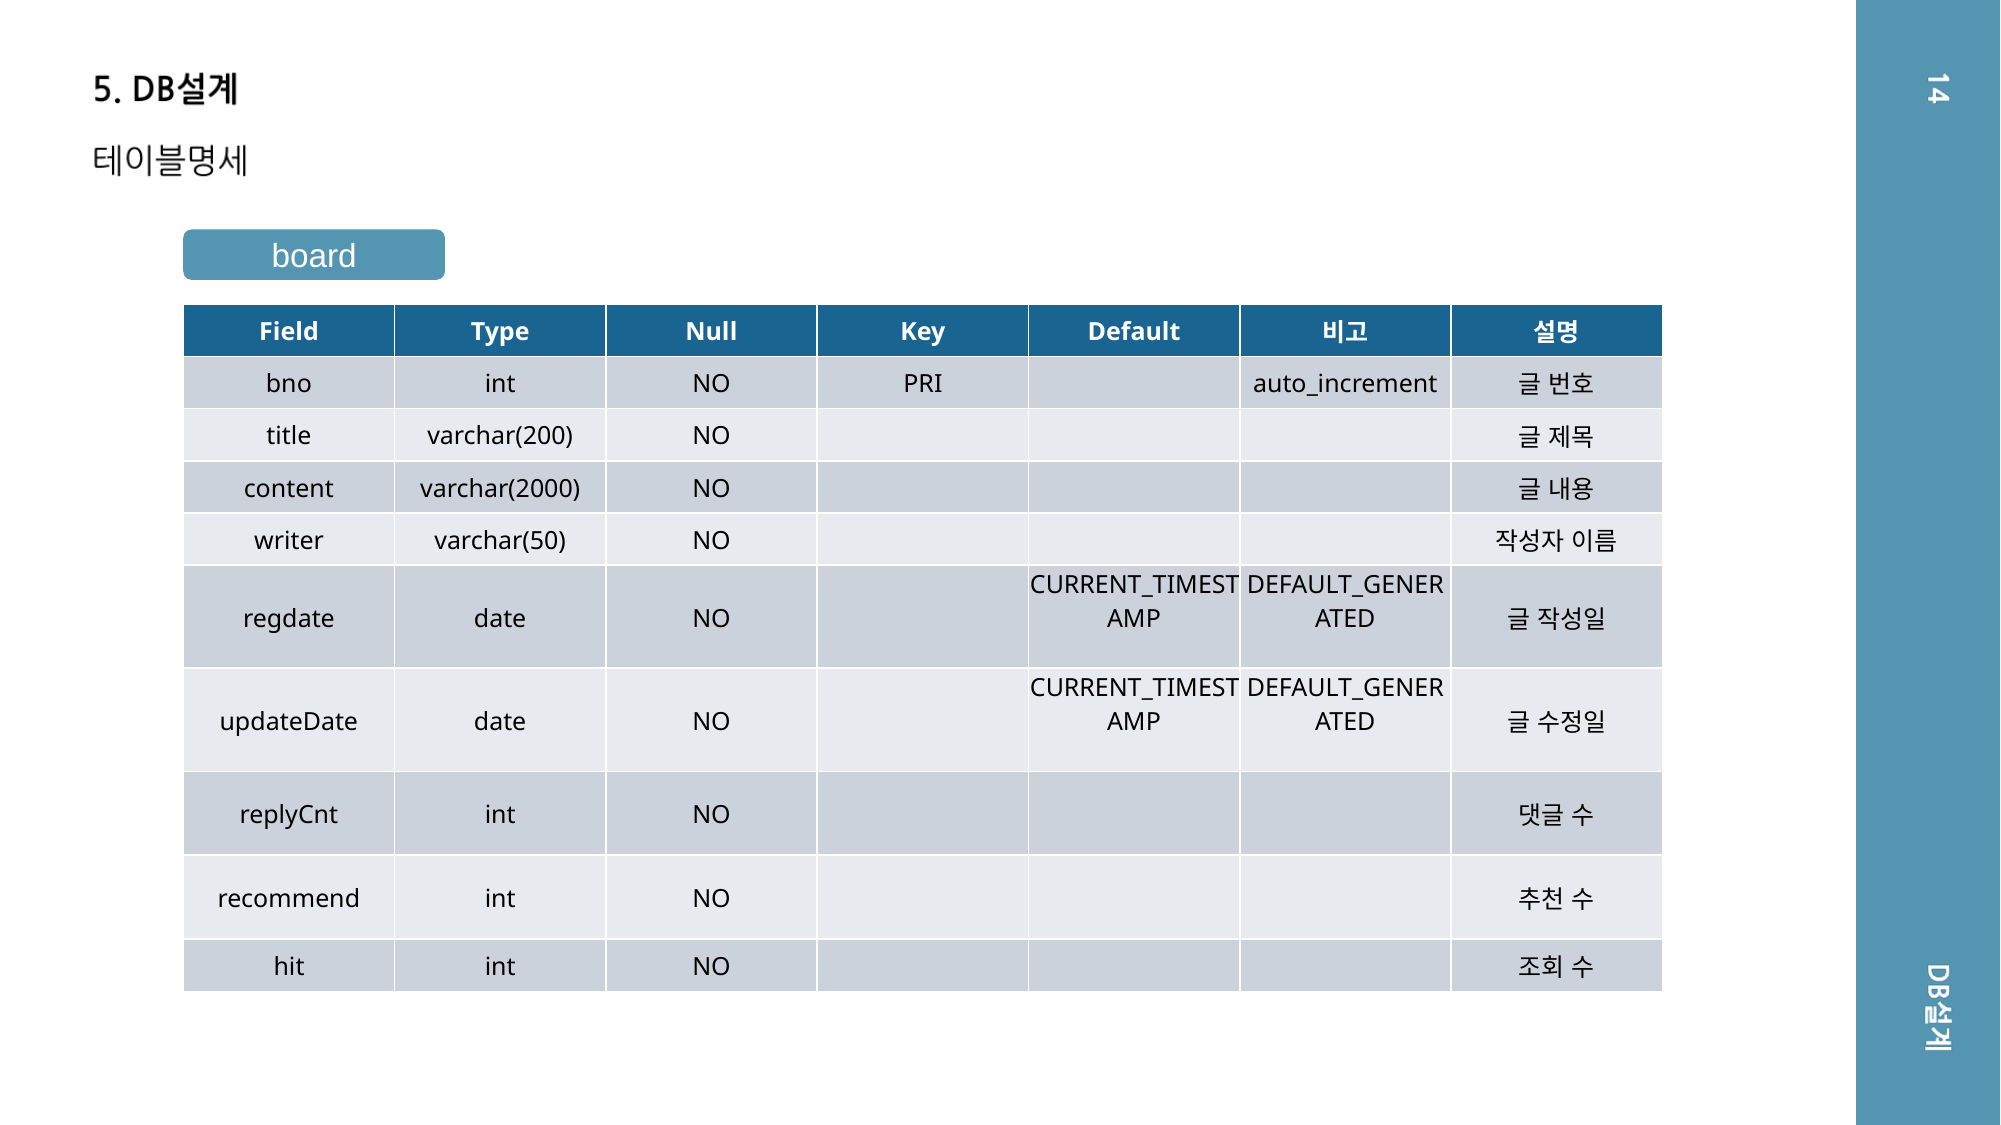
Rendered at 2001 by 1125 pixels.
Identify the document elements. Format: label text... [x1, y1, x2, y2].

table_cell bno [184, 357, 394, 408]
table_cell [818, 772, 1028, 854]
table_cell [1241, 856, 1450, 938]
table_cell NO [607, 514, 816, 564]
table_header Default [1029, 305, 1239, 356]
table_cell auto_increment [1241, 357, 1450, 408]
table_cell [818, 514, 1028, 564]
table_cell content [184, 462, 394, 512]
table_cell PRI [818, 357, 1028, 408]
table_cell int [395, 357, 605, 408]
table_cell 글 내용 [1452, 462, 1662, 512]
table_cell 글 번호 [1452, 357, 1662, 408]
table_cell title [184, 409, 394, 460]
table_cell int [395, 772, 605, 854]
table_header Field [184, 305, 394, 356]
table_cell replyCnt [184, 772, 394, 854]
table_cell 조회 수 [1452, 940, 1662, 991]
table_cell NO [607, 357, 816, 408]
table_cell DEFAULT_GENERATED [1241, 669, 1450, 771]
table_cell [1029, 856, 1239, 938]
table_cell NO [607, 669, 816, 771]
table_cell NO [607, 940, 816, 991]
table_header 설명 [1452, 305, 1662, 356]
table_cell 댓글 수 [1452, 772, 1662, 854]
table_cell [1241, 772, 1450, 854]
table_cell 글 작성일 [1452, 566, 1662, 667]
table_cell recommend [184, 856, 394, 938]
table_cell date [395, 669, 605, 771]
table_cell NO [607, 856, 816, 938]
table_cell [1241, 409, 1450, 460]
table_cell [818, 669, 1028, 771]
table_cell [818, 856, 1028, 938]
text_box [1856, 0, 2000, 1125]
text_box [1922, 70, 1961, 1052]
table_cell 추천 수 [1452, 856, 1662, 938]
table_cell [1241, 462, 1450, 512]
table_cell int [395, 940, 605, 991]
table_cell regdate [184, 566, 394, 667]
picture [87, 131, 264, 192]
table_header Null [607, 305, 816, 356]
table_cell 글 수정일 [1452, 669, 1662, 771]
text_box board [182, 228, 447, 281]
table_cell updateDate [184, 669, 394, 771]
table_cell NO [607, 566, 816, 667]
table_cell 작성자 이름 [1452, 514, 1662, 564]
table_cell [818, 566, 1028, 667]
table_cell [818, 409, 1028, 460]
table_cell NO [607, 409, 816, 460]
table_cell CURRENT_TIMESTAMP [1029, 669, 1239, 771]
table_cell writer [184, 514, 394, 564]
table_cell [1029, 772, 1239, 854]
table_cell date [395, 566, 605, 667]
table_cell varchar(200) [395, 409, 605, 460]
table_cell [1029, 357, 1239, 408]
table_header 비고 [1241, 305, 1450, 356]
table_cell NO [607, 772, 816, 854]
table_cell [1029, 409, 1239, 460]
table_header Type [395, 305, 605, 356]
table_cell CURRENT_TIMESTAMP [1029, 566, 1239, 667]
picture [87, 59, 255, 120]
table_cell [1241, 514, 1450, 564]
table_cell 글 제목 [1452, 409, 1662, 460]
table_cell [1029, 462, 1239, 512]
table_cell [1029, 514, 1239, 564]
table_cell [1241, 940, 1450, 991]
table_cell varchar(50) [395, 514, 605, 564]
table_cell int [395, 856, 605, 938]
table_header Key [818, 305, 1028, 356]
table_cell [1029, 940, 1239, 991]
table_cell NO [607, 462, 816, 512]
table_cell varchar(2000) [395, 462, 605, 512]
table_cell [818, 940, 1028, 991]
table_cell hit [184, 940, 394, 991]
table_cell [818, 462, 1028, 512]
table_cell DEFAULT_GENERATED [1241, 566, 1450, 667]
